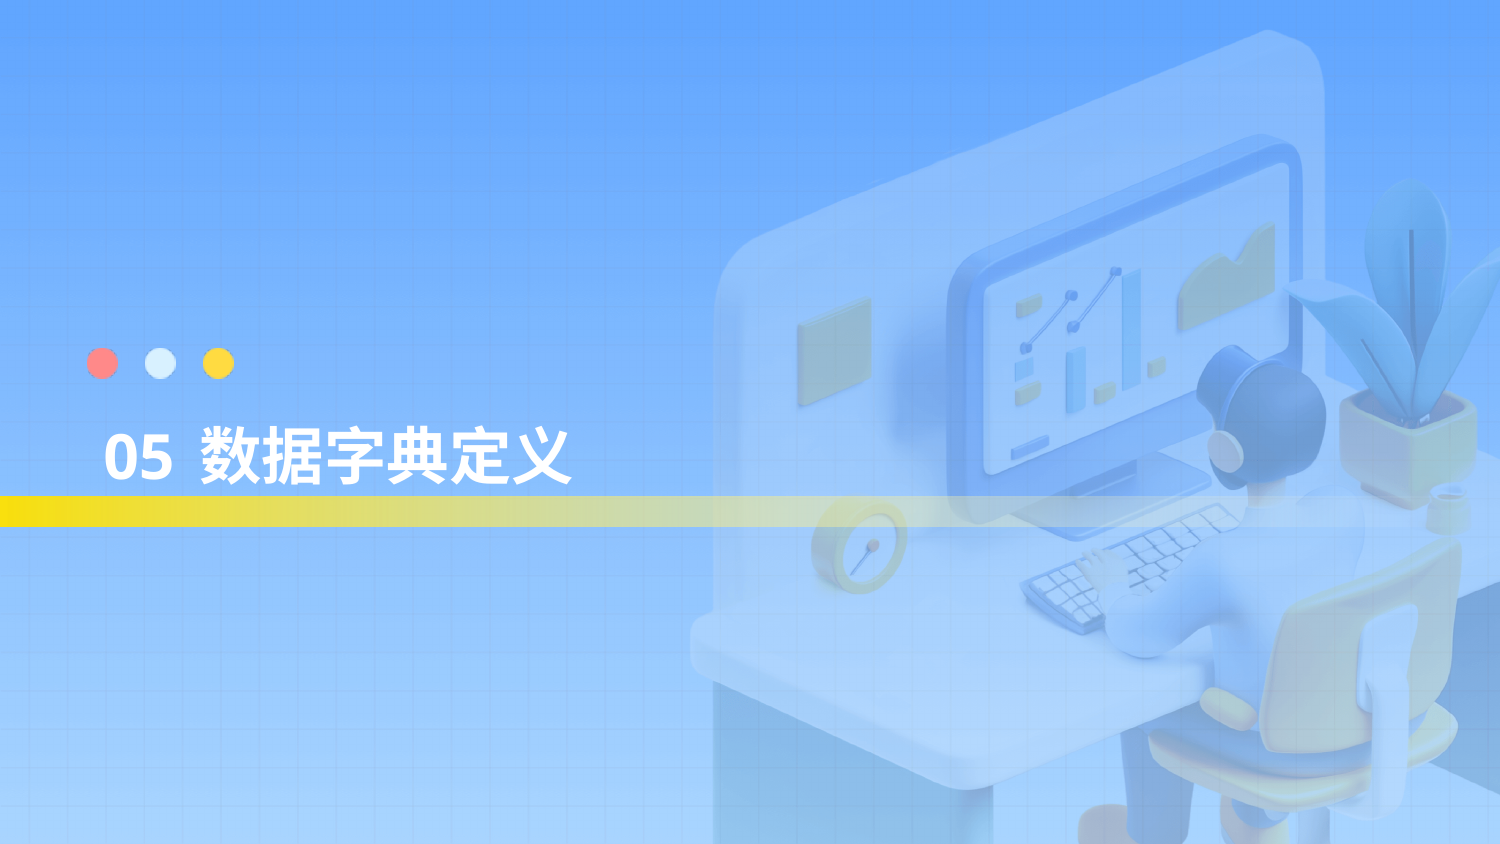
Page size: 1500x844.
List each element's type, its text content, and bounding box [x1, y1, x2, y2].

picture [0, 0, 1500, 844]
text_box 数据字典定义 [183, 392, 1317, 496]
text_box 05 [87, 392, 183, 496]
